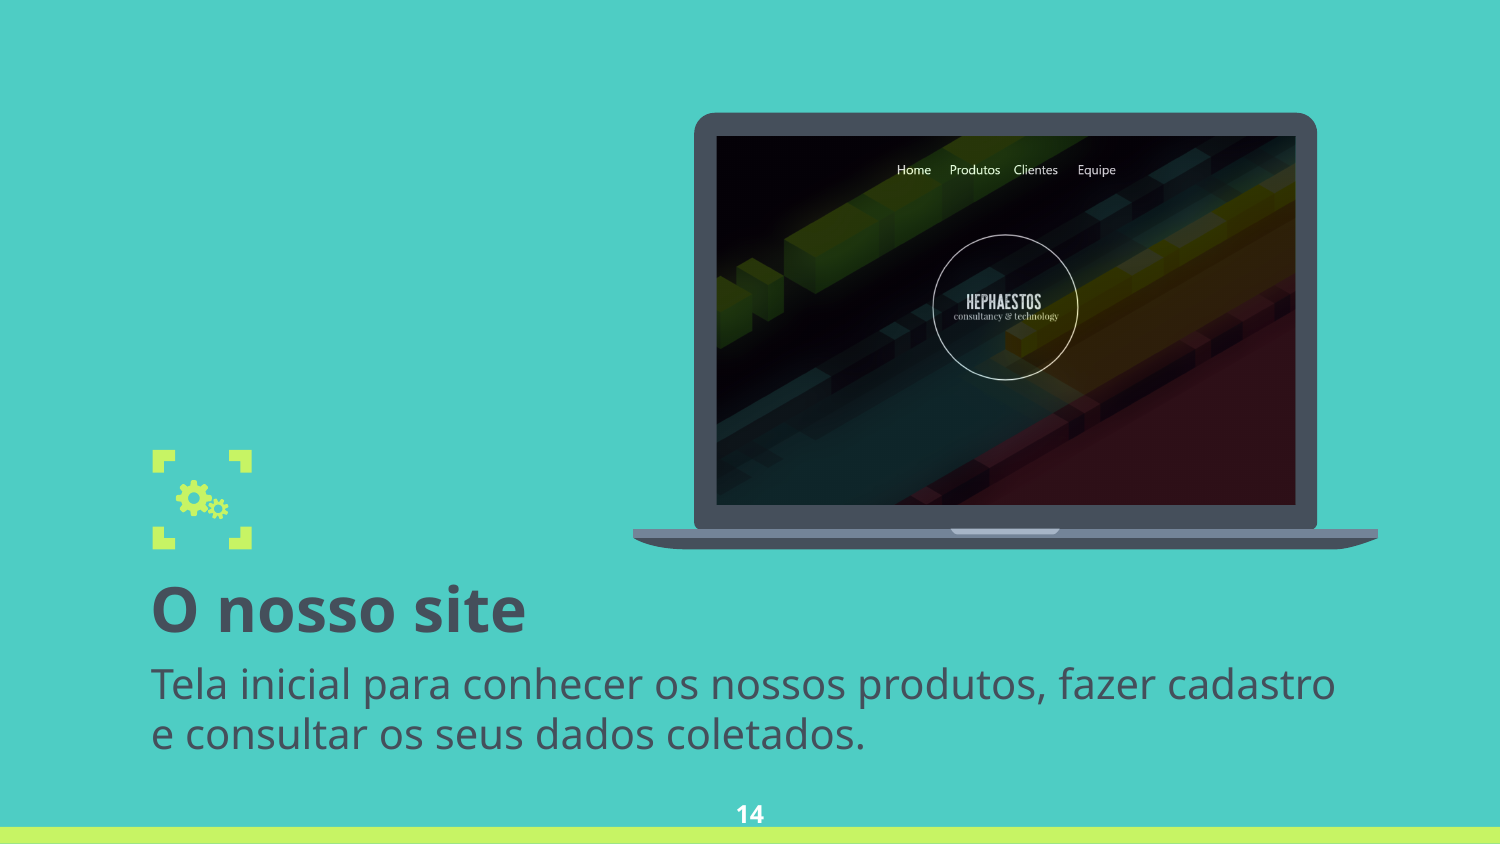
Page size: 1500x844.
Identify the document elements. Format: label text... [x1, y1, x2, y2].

list O nosso site Tela inicial para conhecer os nossos produtos, fazer cadastro e consultar os seus dados coletados. [135, 529, 1369, 773]
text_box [175, 479, 229, 520]
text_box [633, 112, 1379, 550]
picture [716, 136, 1296, 505]
slide_number 14 [705, 783, 795, 835]
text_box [152, 449, 252, 550]
